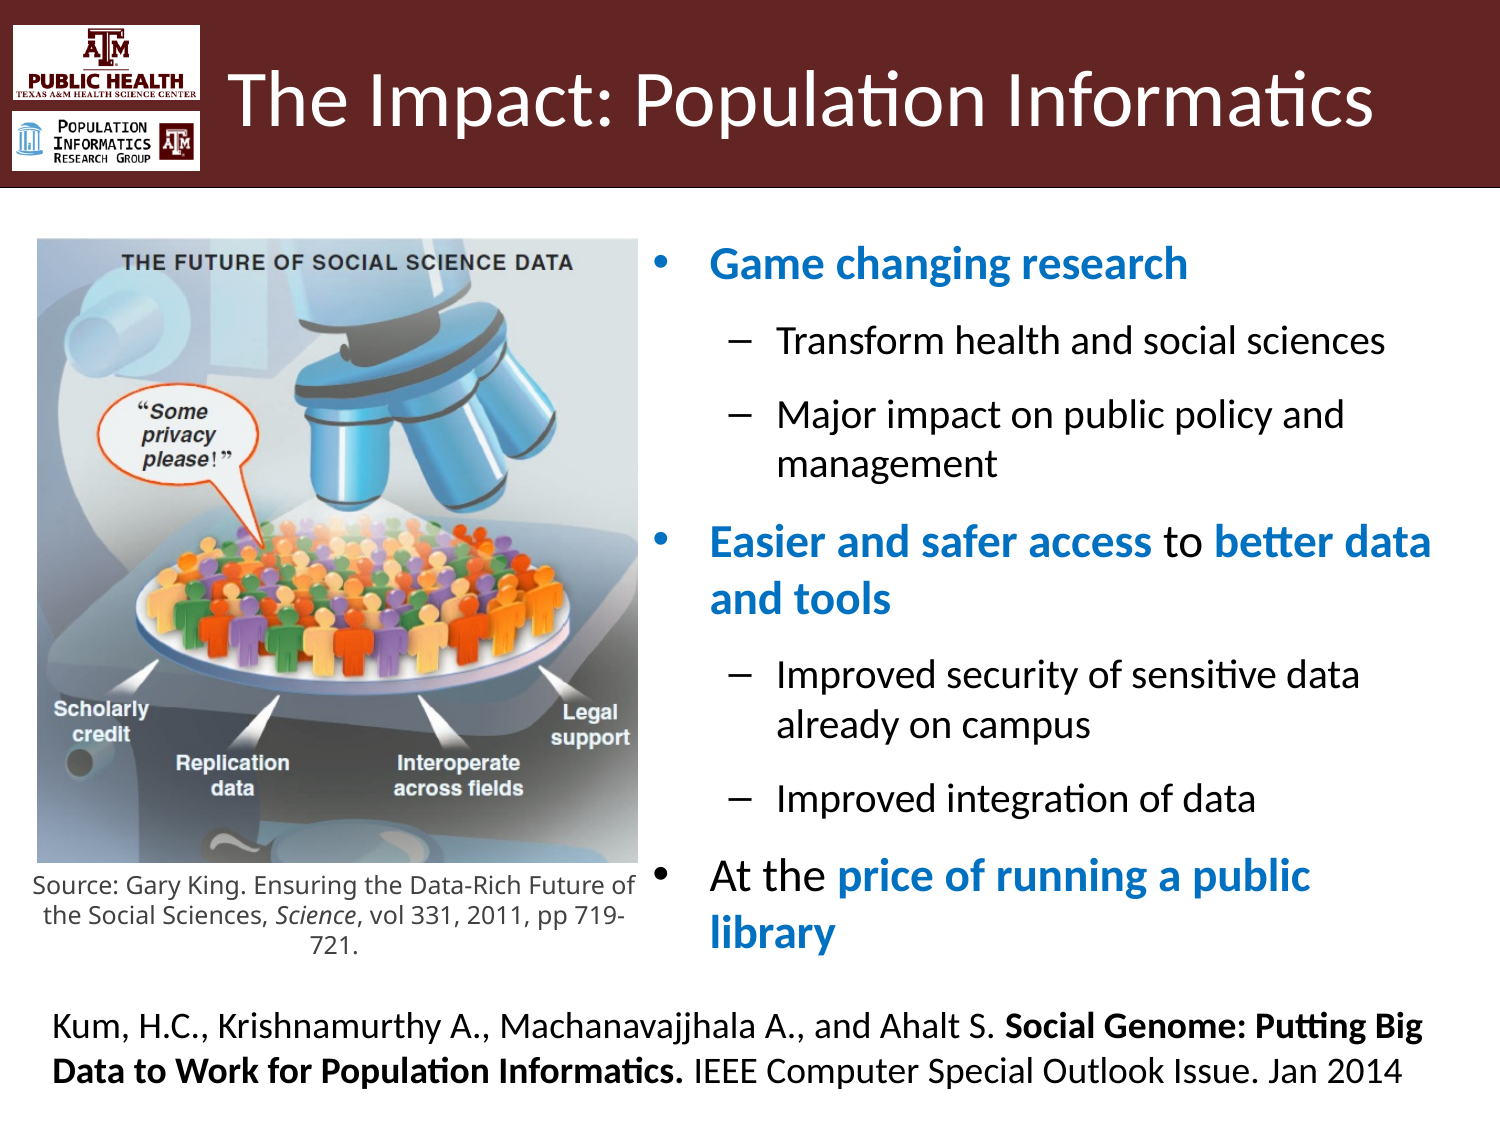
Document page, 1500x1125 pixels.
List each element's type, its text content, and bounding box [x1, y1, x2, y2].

title The Impact: Population Informatics [212, 0, 1500, 188]
picture [12, 25, 200, 100]
list Game changing research Transform health and social sciences Major impact on public policy and management Easier and safer access to better data and tools Improved security of sensitive data already on campus Improved integration of data At the price of running a public library [637, 224, 1459, 966]
picture [37, 237, 638, 863]
text_box Kum, H.C., Krishnamurthy A., Machanavajjhala A., and Ahalt S. Social Genome: Putting Big Data to Work for Population Informatics. IEEE Computer Special Outlook Issue. Jan 2014 [37, 993, 1459, 1099]
picture [12, 111, 200, 171]
text_box Source: Gary King. Ensuring the Data-Rich Future of the Social Sciences, Science, vol 331, 2011, pp 719-721. [6, 862, 663, 968]
